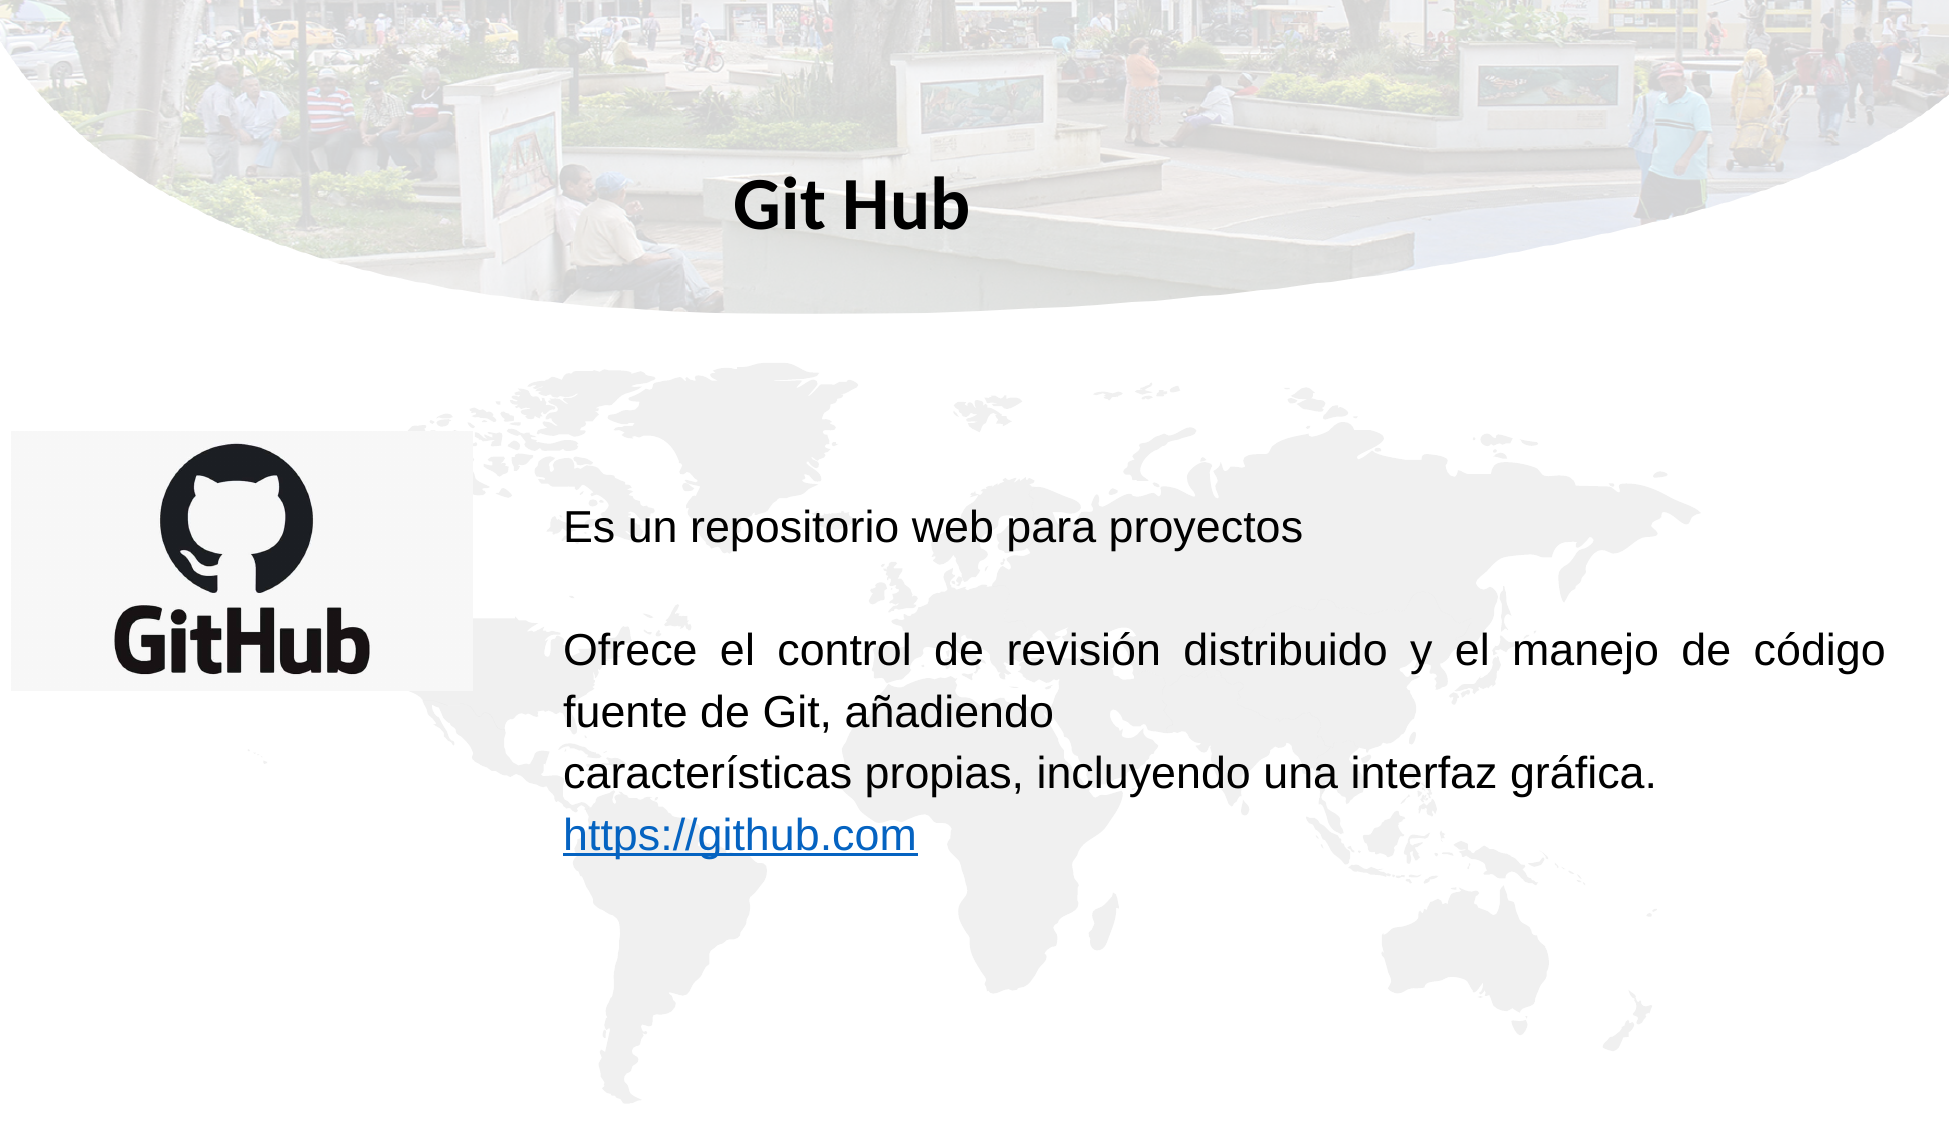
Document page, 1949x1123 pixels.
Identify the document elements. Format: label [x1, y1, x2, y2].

picture [0, 0, 1949, 1104]
text_box [213, 362, 1702, 1104]
